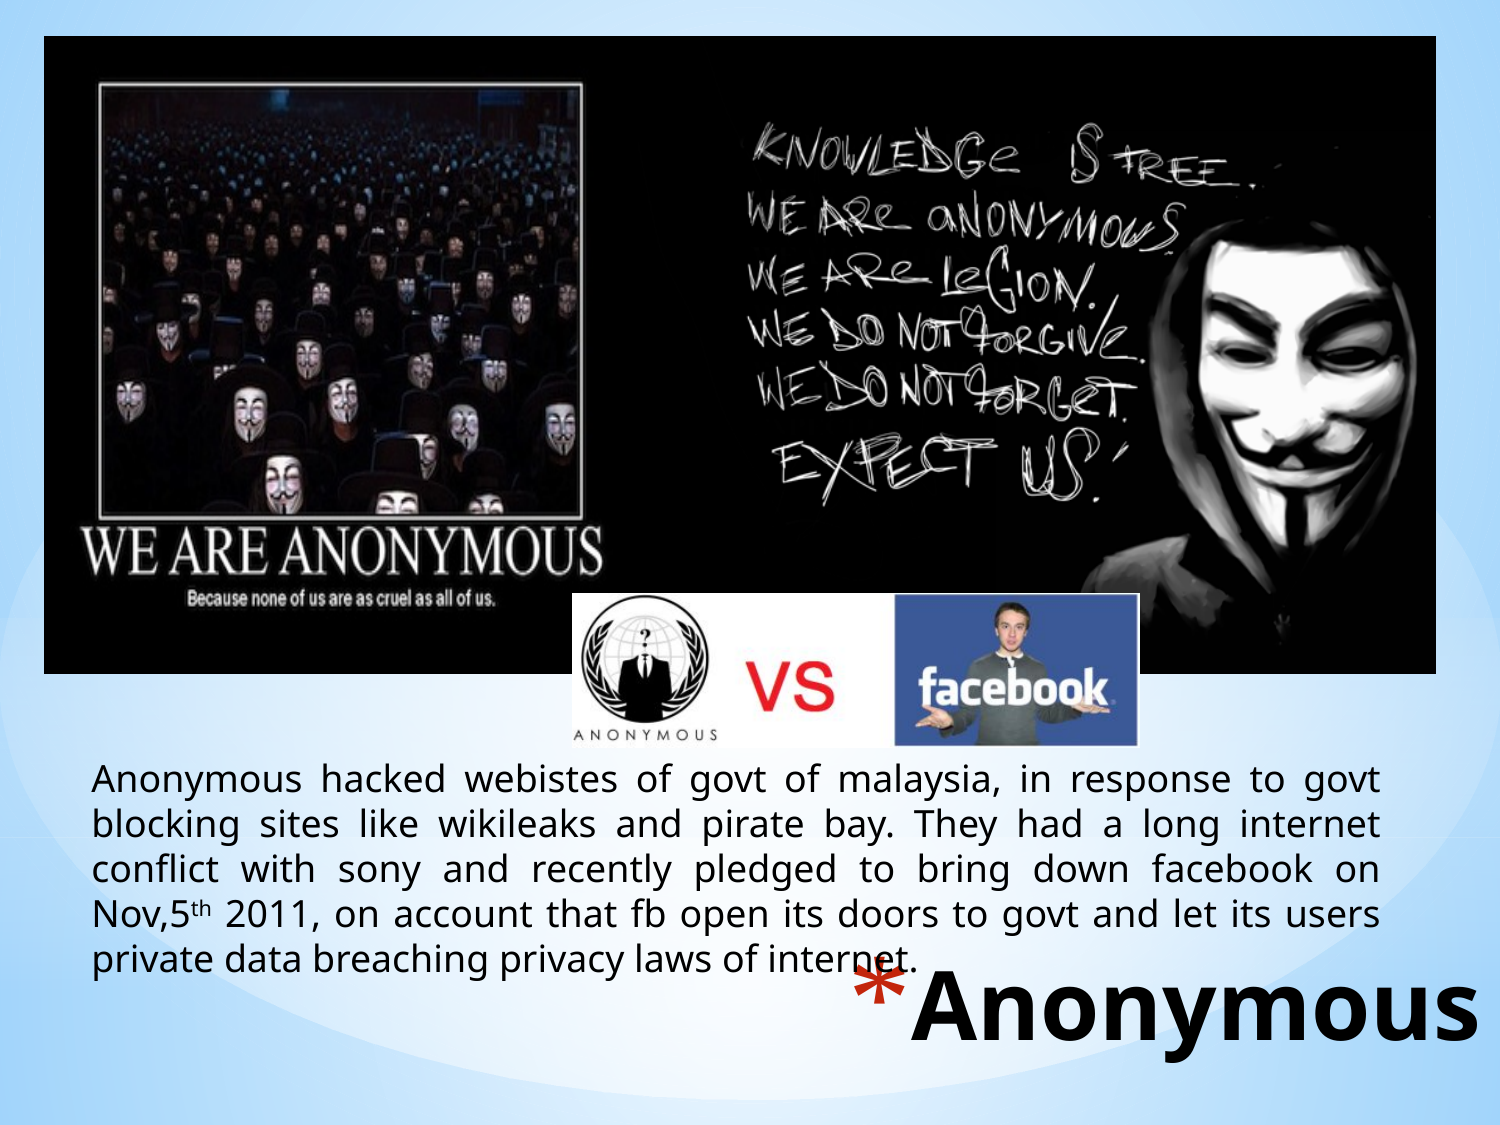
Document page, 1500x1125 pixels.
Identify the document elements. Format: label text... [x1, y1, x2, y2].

title Anonymous [427, 937, 1497, 1125]
picture [43, 35, 1436, 748]
text_box Anonymous hacked webistes of govt of malaysia, in response to govt blocking sites like wikileaks and pirate bay. They had a long internet conflict with sony and recently pledged to bring down facebook on Nov,5th 2011, on account that fb open its doors to govt and let its users private data breaching privacy laws of internet. [76, 747, 1397, 988]
